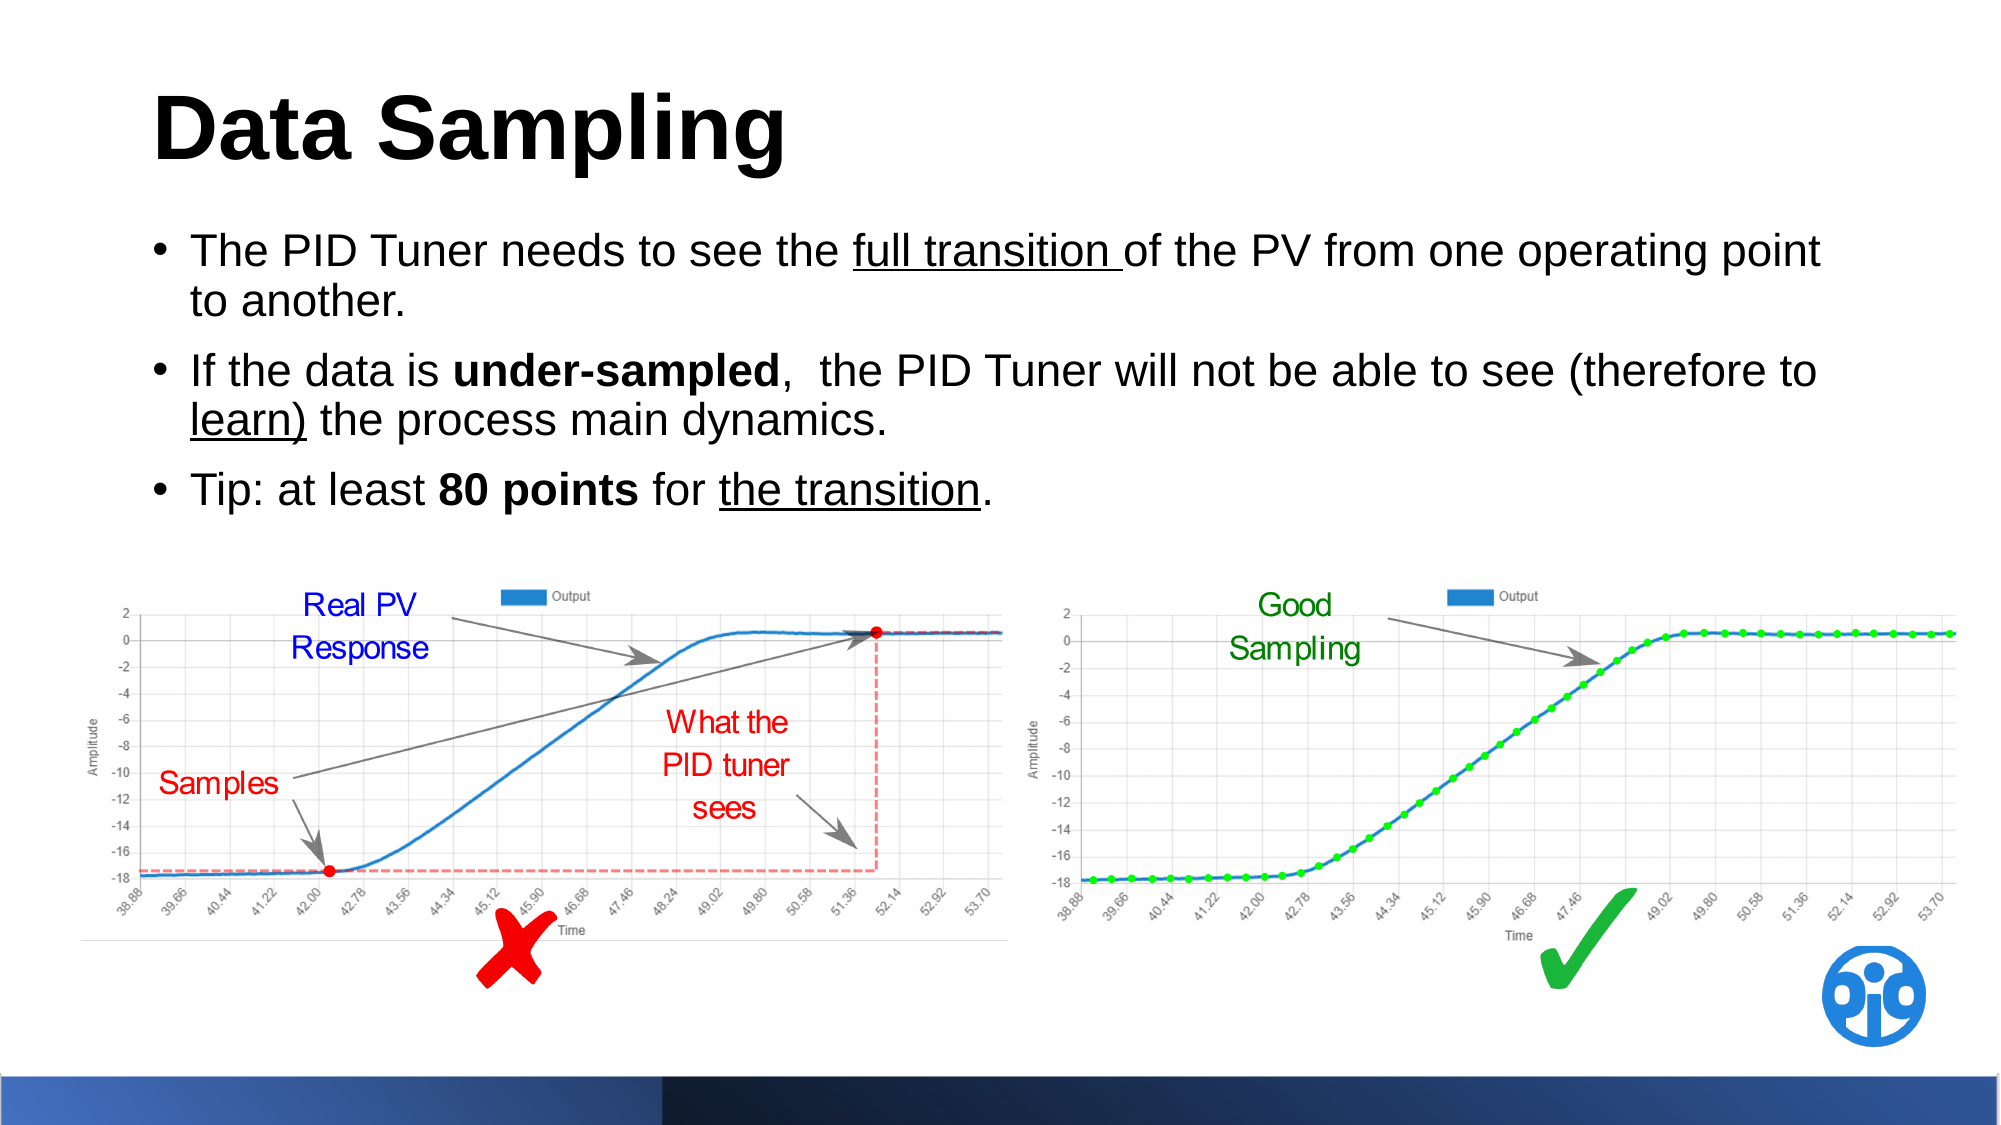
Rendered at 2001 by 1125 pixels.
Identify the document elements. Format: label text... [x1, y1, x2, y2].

title Data Sampling [137, 20, 1863, 239]
list The PID Tuner needs to see the full transition of the PV from one operating point to another. If the data is under-sampled, the PID Tuner will not be able to see (therefore to learn) the process main dynamics. Tip: at least 80 points for the transition. [137, 219, 1851, 900]
picture [81, 579, 1008, 989]
picture [1021, 579, 1962, 1047]
picture [0, 1073, 2000, 1125]
